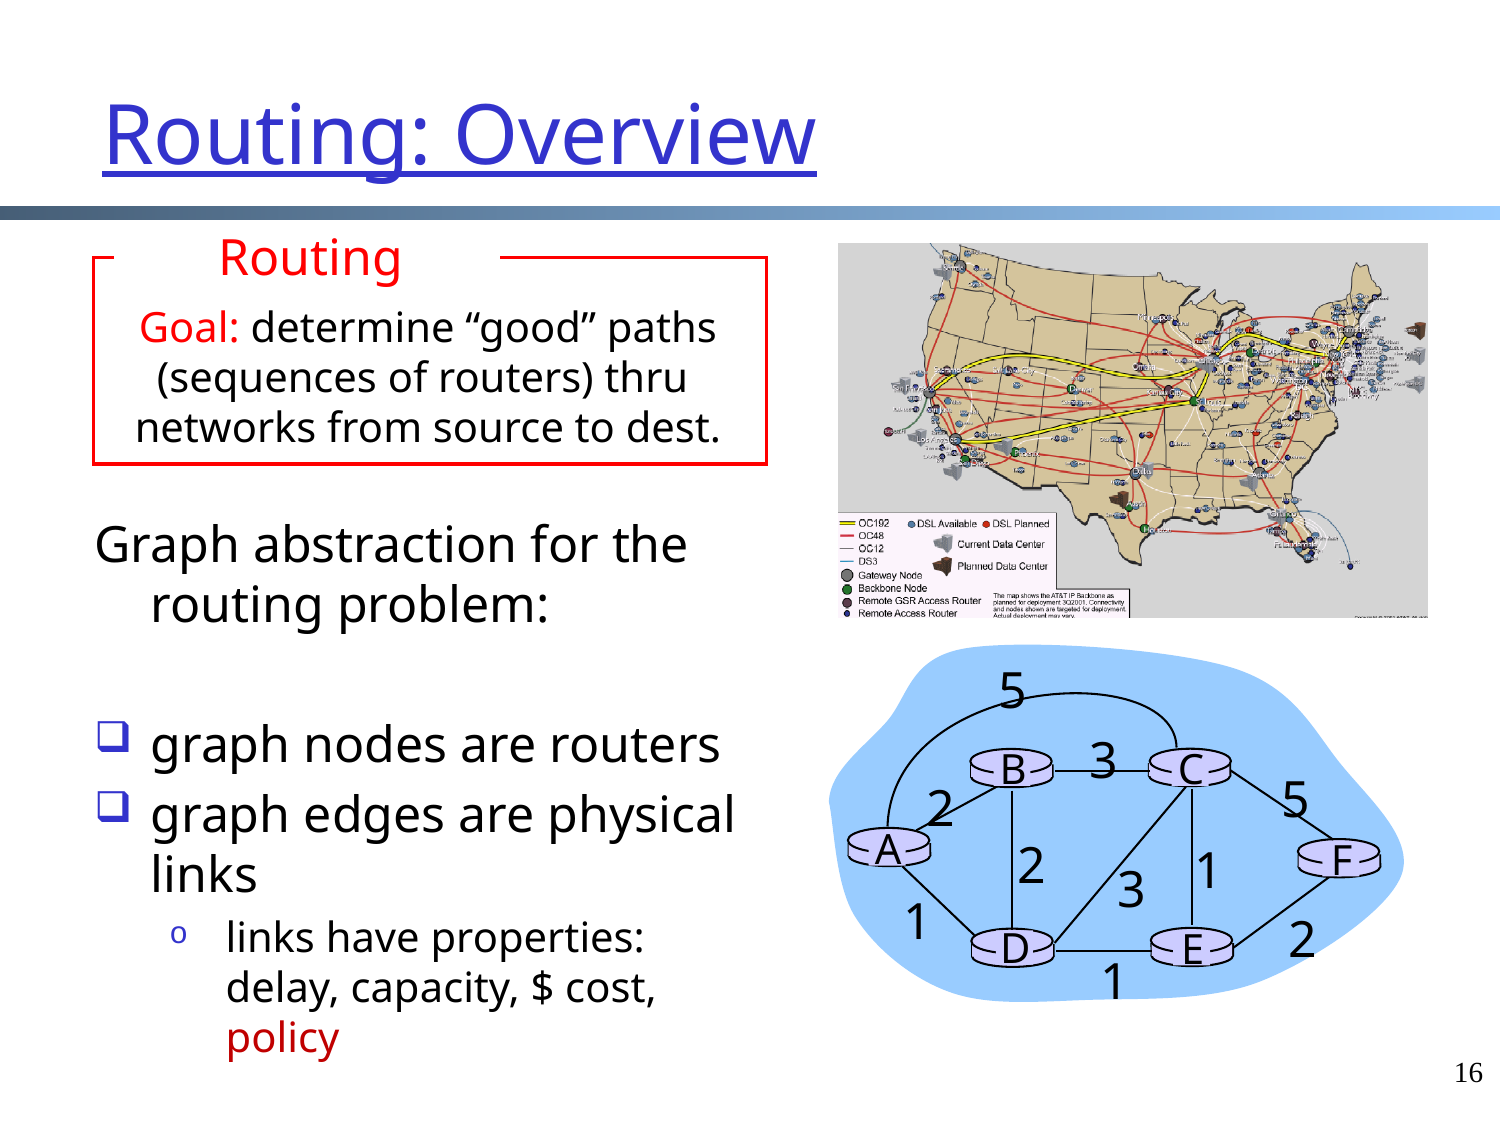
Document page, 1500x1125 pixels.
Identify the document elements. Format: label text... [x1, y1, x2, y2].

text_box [828, 638, 1415, 1007]
text_box Routing: Overview [87, 37, 1404, 225]
slide_number 16 [1185, 1045, 1499, 1121]
text_box Graph abstraction for the routing problem: graph nodes are routers graph edges are physical links links have properties: delay, capacity, $ cost, policy [79, 504, 781, 1075]
text_box [93, 257, 767, 465]
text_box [113, 218, 501, 294]
picture [838, 243, 1428, 618]
